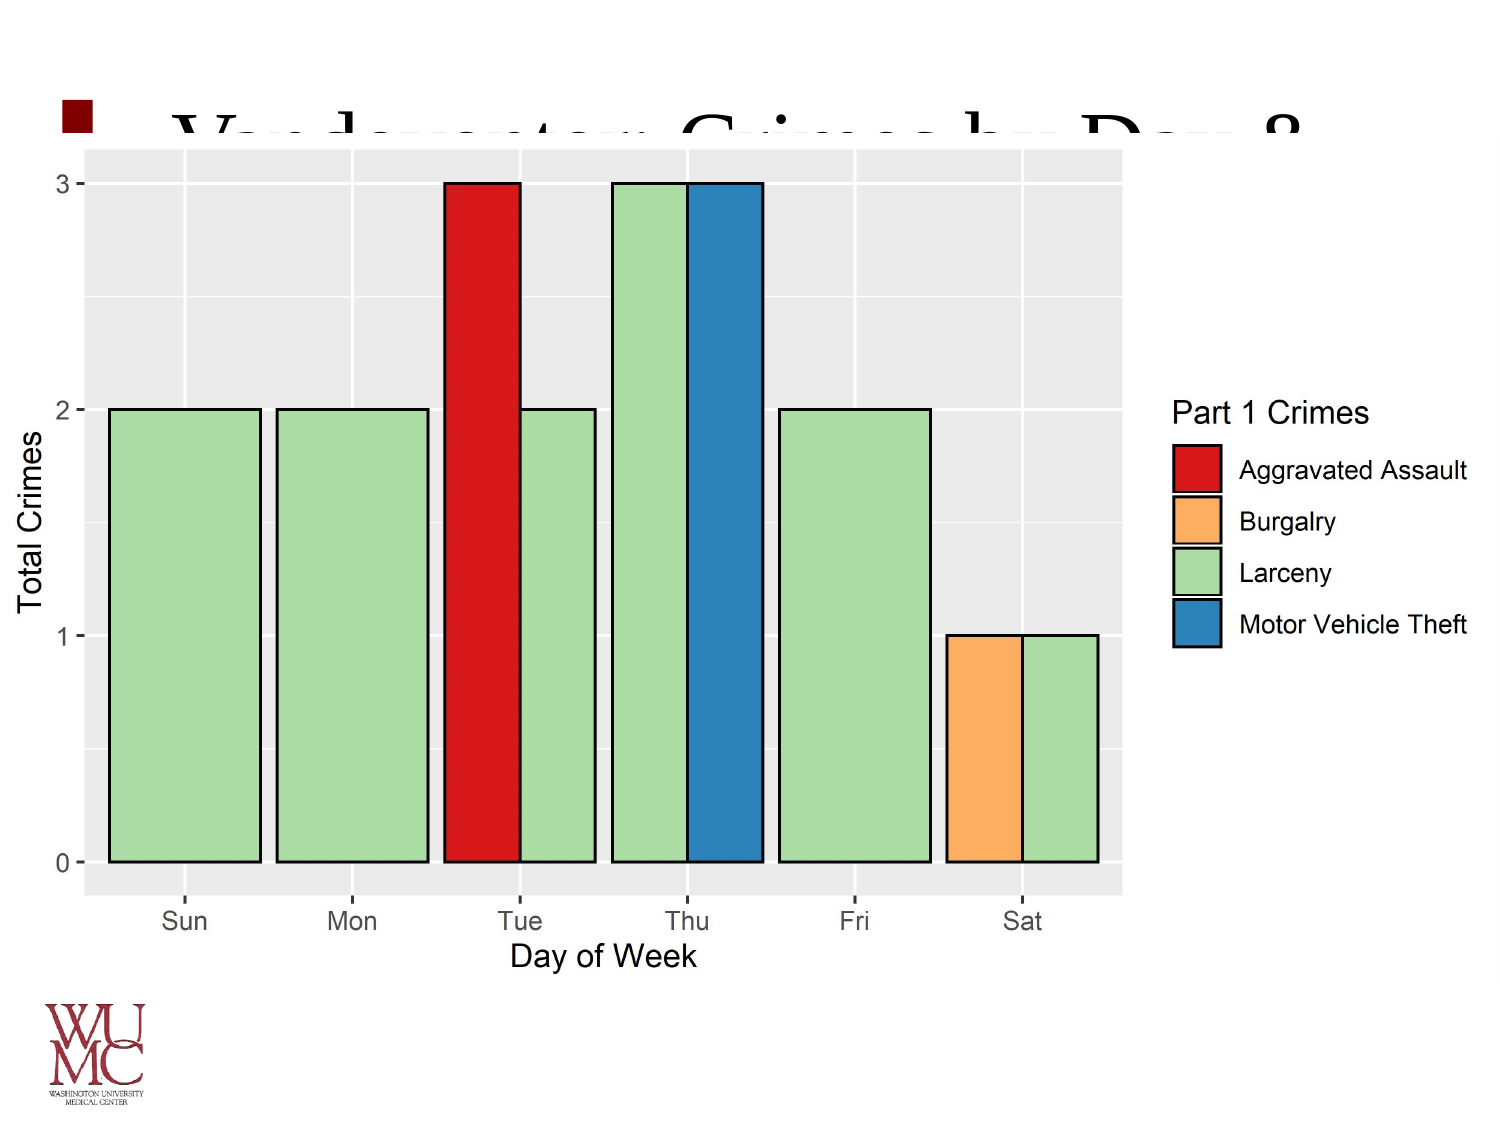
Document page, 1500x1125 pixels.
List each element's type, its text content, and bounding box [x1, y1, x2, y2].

title Vandeventer: Crimes by Day & Category [112, 99, 1388, 131]
picture [0, 133, 1500, 990]
picture [41, 996, 156, 1113]
